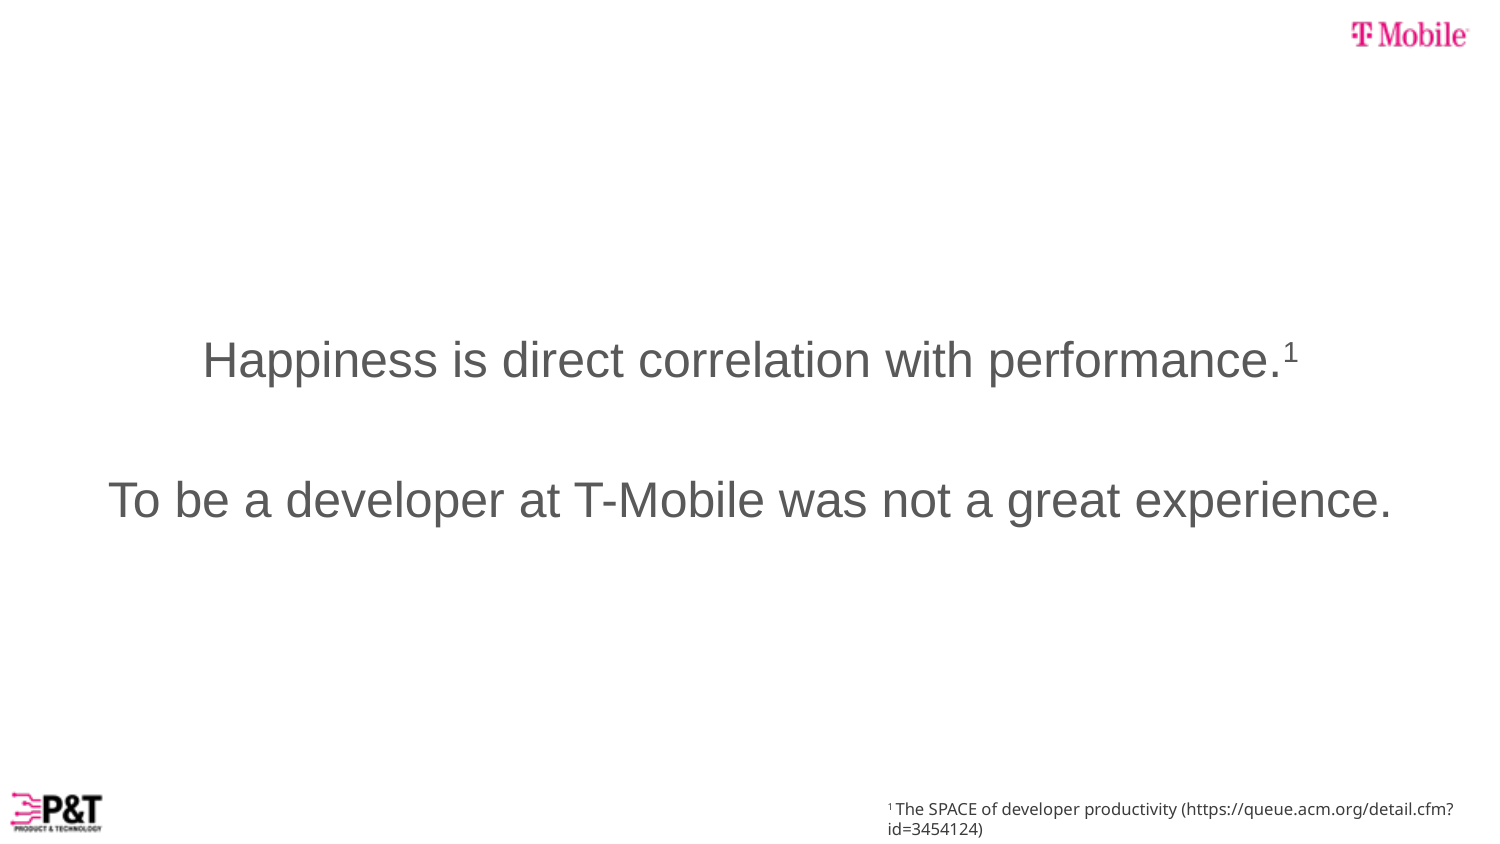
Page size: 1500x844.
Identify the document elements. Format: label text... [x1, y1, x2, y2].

picture [1350, 19, 1472, 50]
picture [6, 787, 109, 839]
list Happiness is direct correlation with performance.1 To be a developer at T-Mobile was not a great experience. [30, 143, 1472, 782]
text_box 1 The SPACE of developer productivity (https://queue.acm.org/detail.cfm?id=3454124) [872, 791, 1472, 830]
